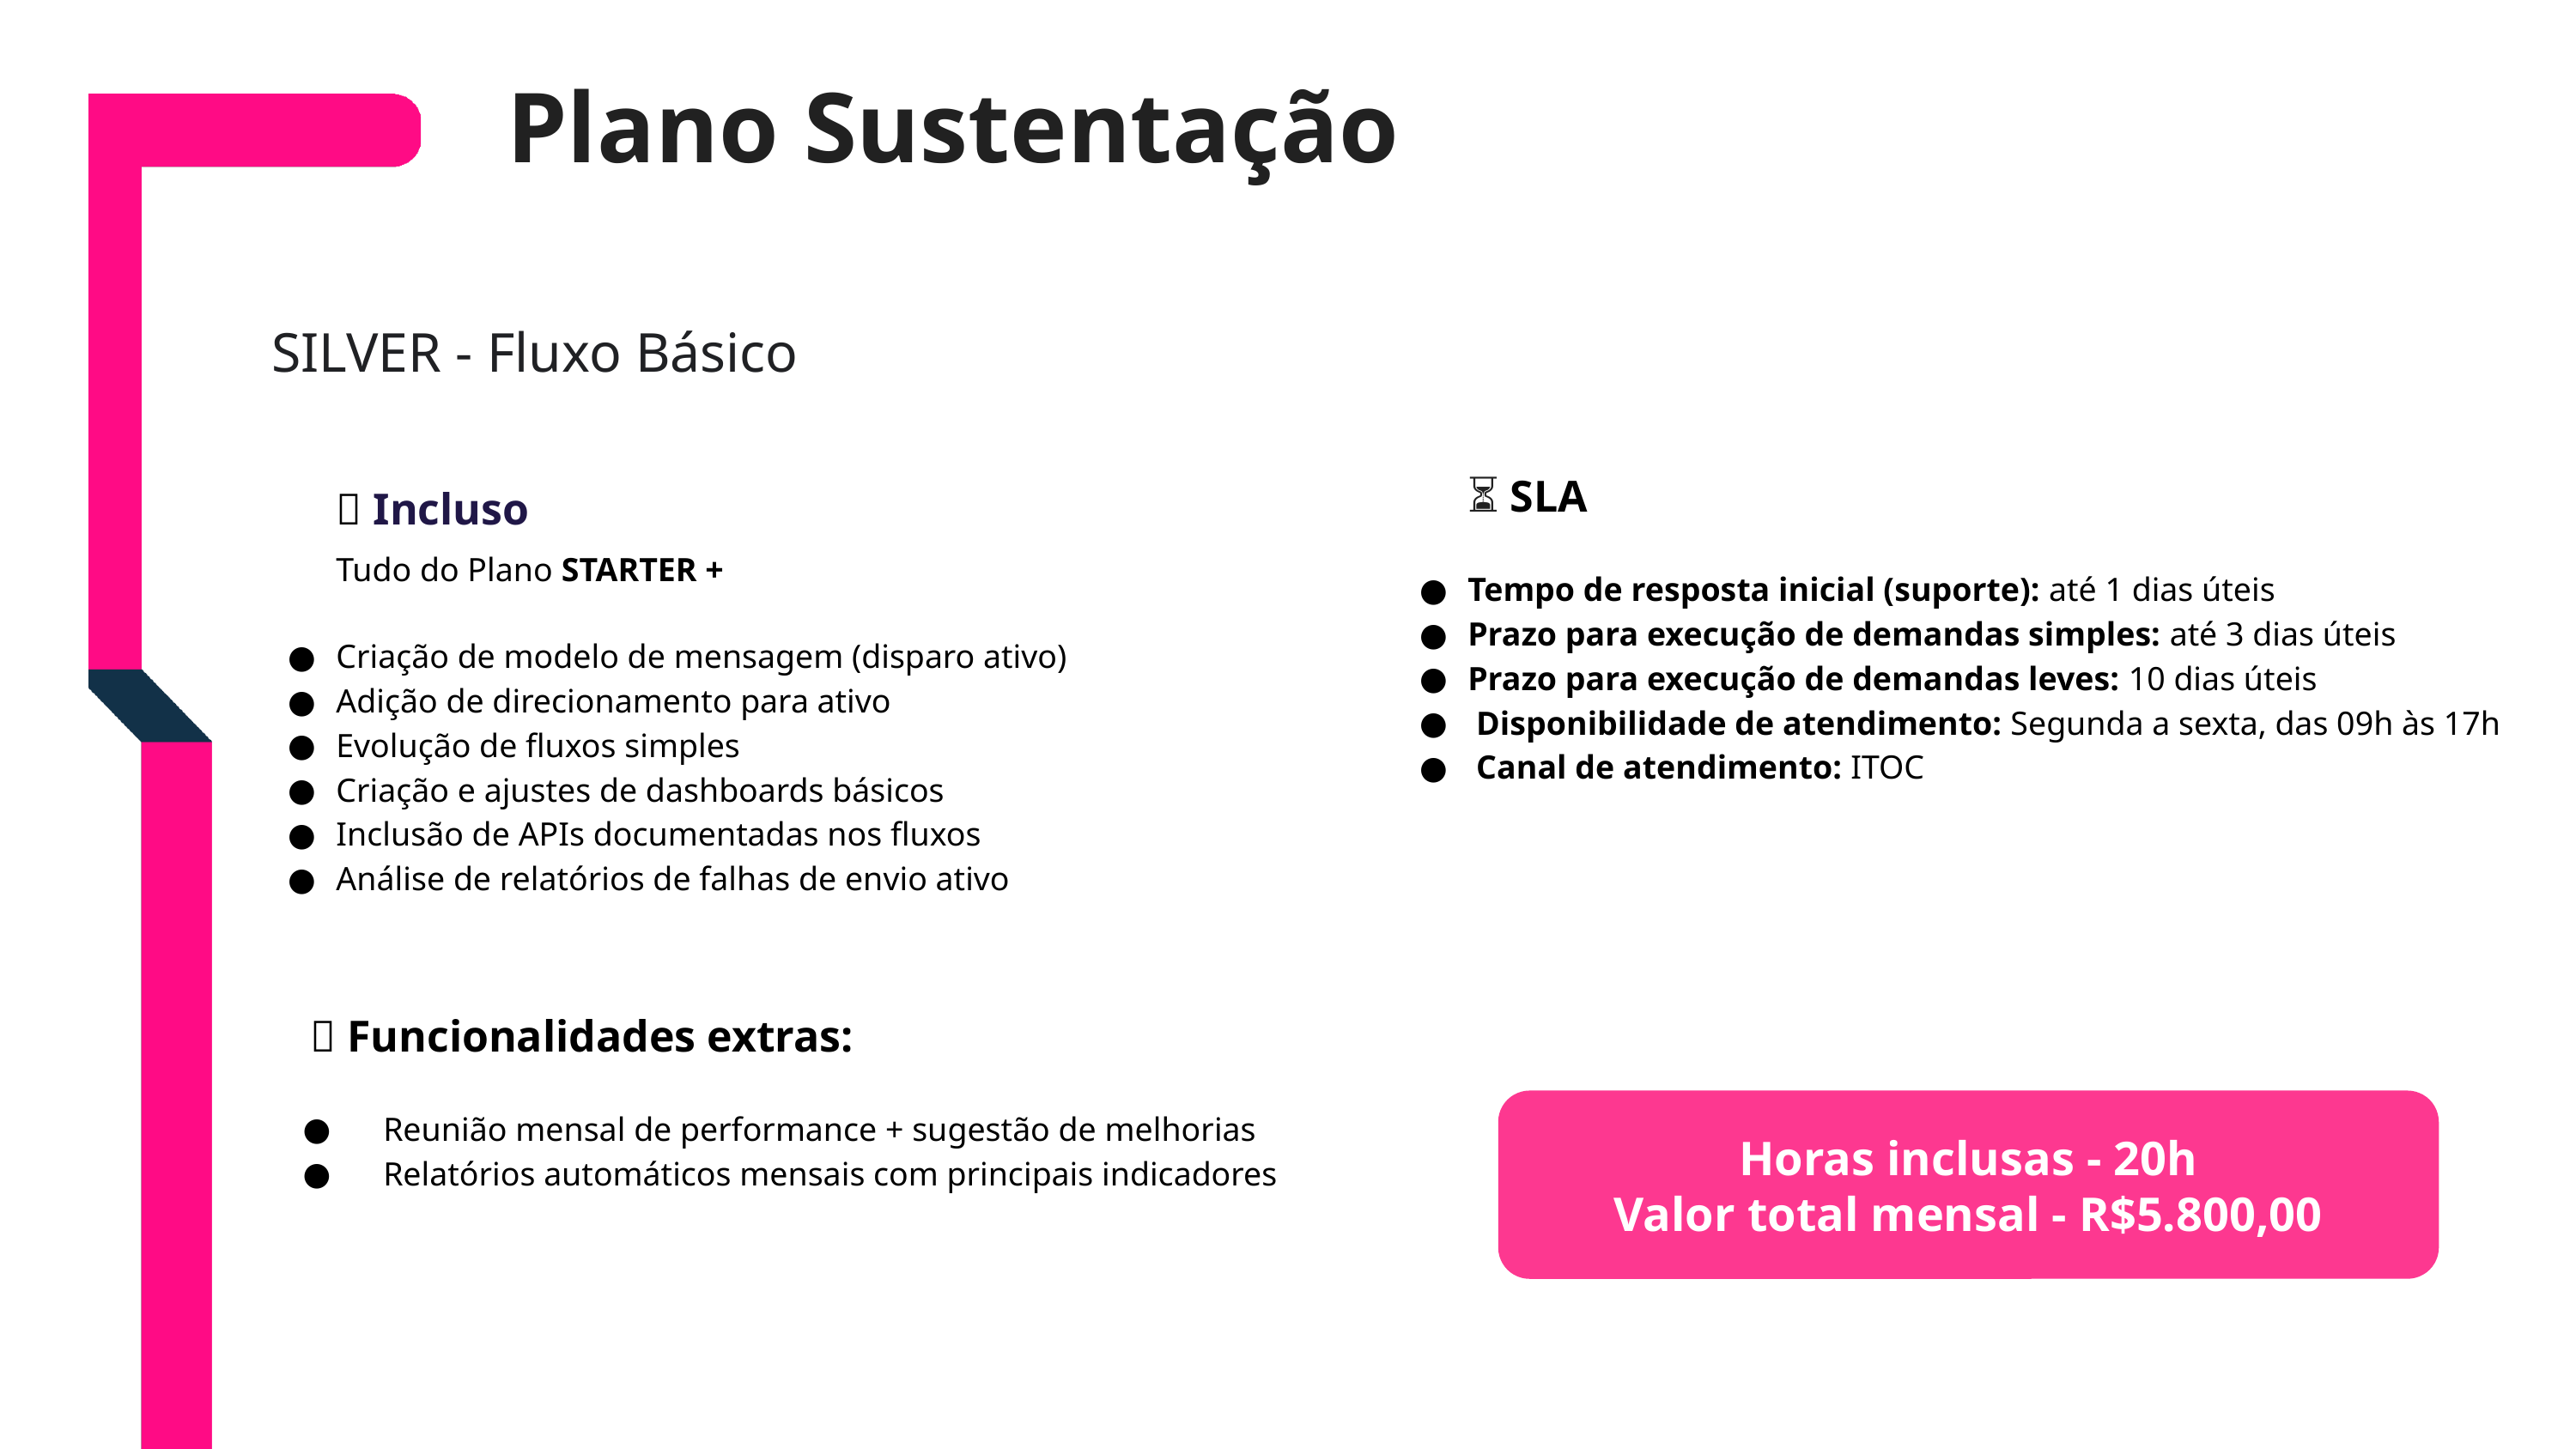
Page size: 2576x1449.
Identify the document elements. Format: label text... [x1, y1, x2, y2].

picture [88, 94, 422, 1449]
text_box ⏳ SLA Tempo de resposta inicial (suporte): até 1 dias úteis Prazo para execução de demandas simples: até 3 dias úteis Prazo para execução de demandas leves: 10 dias úteis Disponibilidade de atendimento: Segunda a sexta, das 09h às 17h Canal de atendimento: ITOC [1377, 435, 2529, 812]
text_box SILVER - Fluxo Básico [422, 293, 2056, 409]
text_box 🎁 Funcionalidades extras: Reunião mensal de performance + sugestão de melhorias Relatórios automáticos mensais com principais indicadores [422, 975, 1573, 1218]
text_box ✅ Incluso Tudo do Plano STARTER + Criação de modelo de mensagem (disparo ativo) Adição de direcionamento para ativo Evolução de fluxos simples Criação e ajustes de dashboards básicos Inclusão de APIs documentadas nos fluxos Análise de relatórios de falhas de envio ativo [422, 435, 1267, 923]
text_box Plano Sustentação [416, 20, 1491, 183]
text_box Horas inclusas - 20h Valor total mensal - R$5.800,00 [1498, 1090, 2439, 1279]
